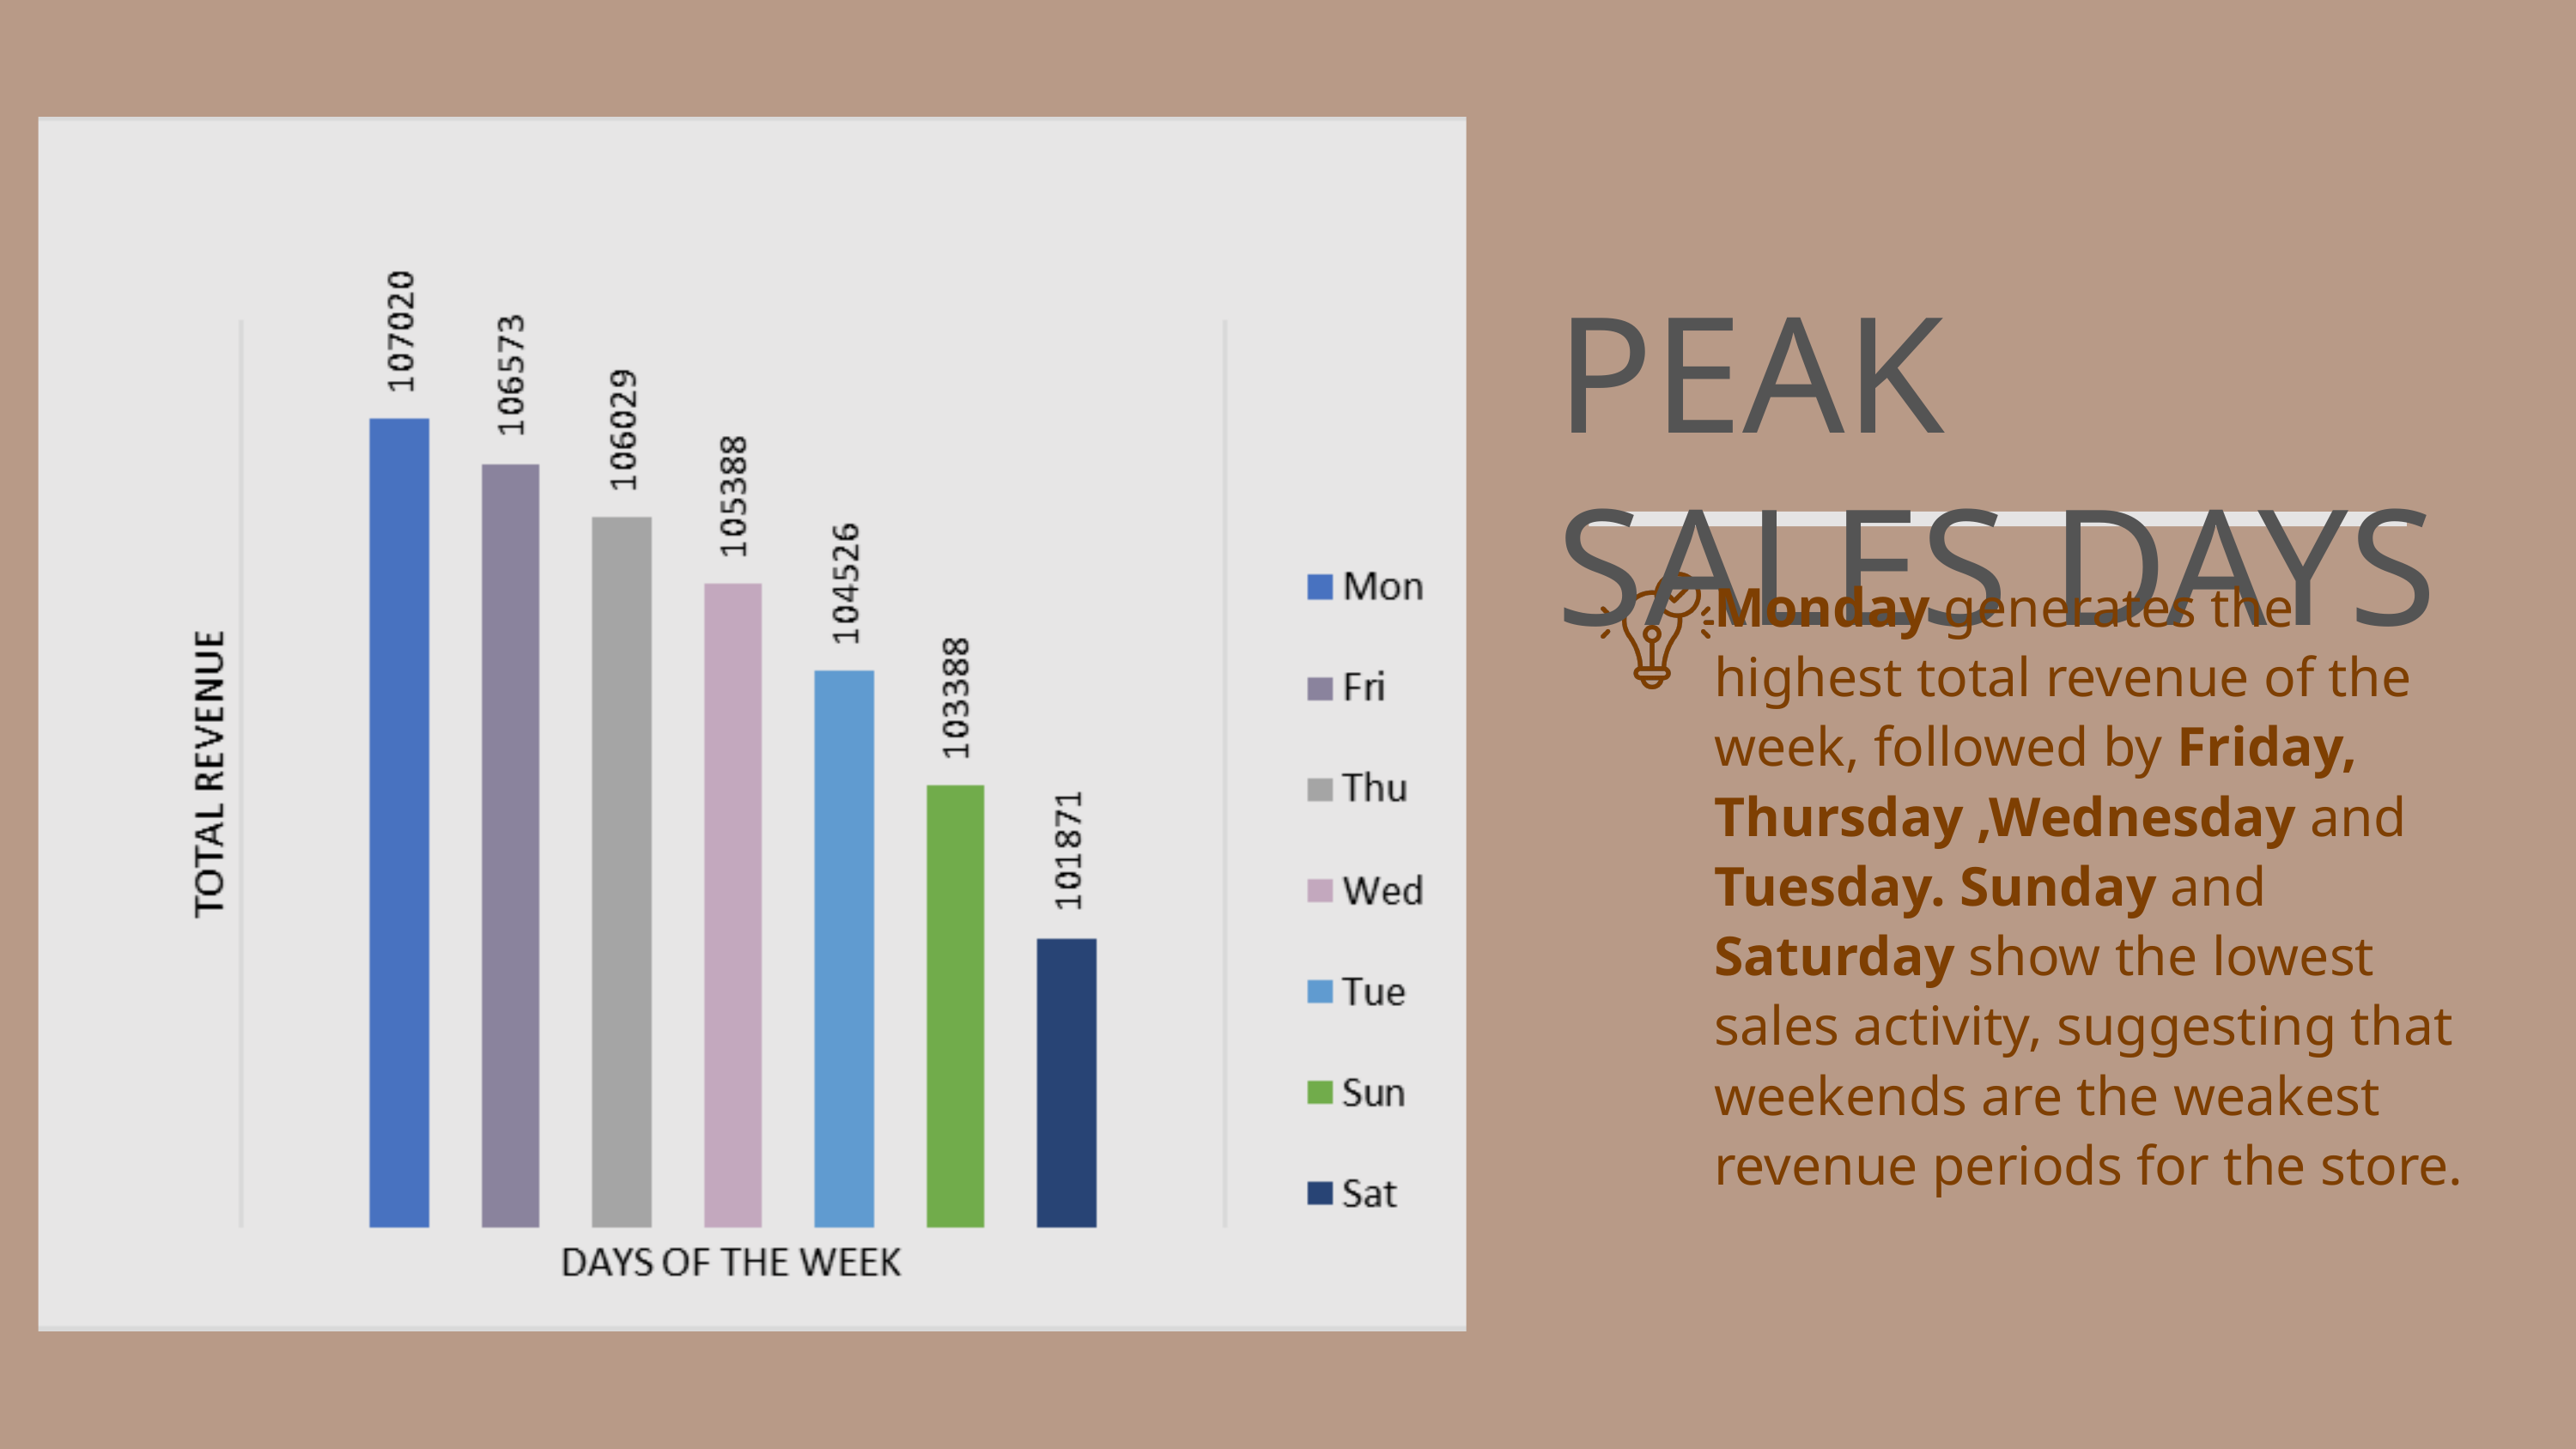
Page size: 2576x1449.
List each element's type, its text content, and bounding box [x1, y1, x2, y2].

text_box PEAK SALES DAYS [1556, 271, 2439, 658]
text_box Monday generates the highest total revenue of the week, followed by Friday, Thursday ,Wednesday and Tuesday. Sunday and Saturday show the lowest sales activity, suggesting that weekends are the weakest revenue periods for the store. [1714, 567, 2497, 1196]
text_box [1596, 658, 1714, 689]
text_box [38, 117, 1467, 1331]
